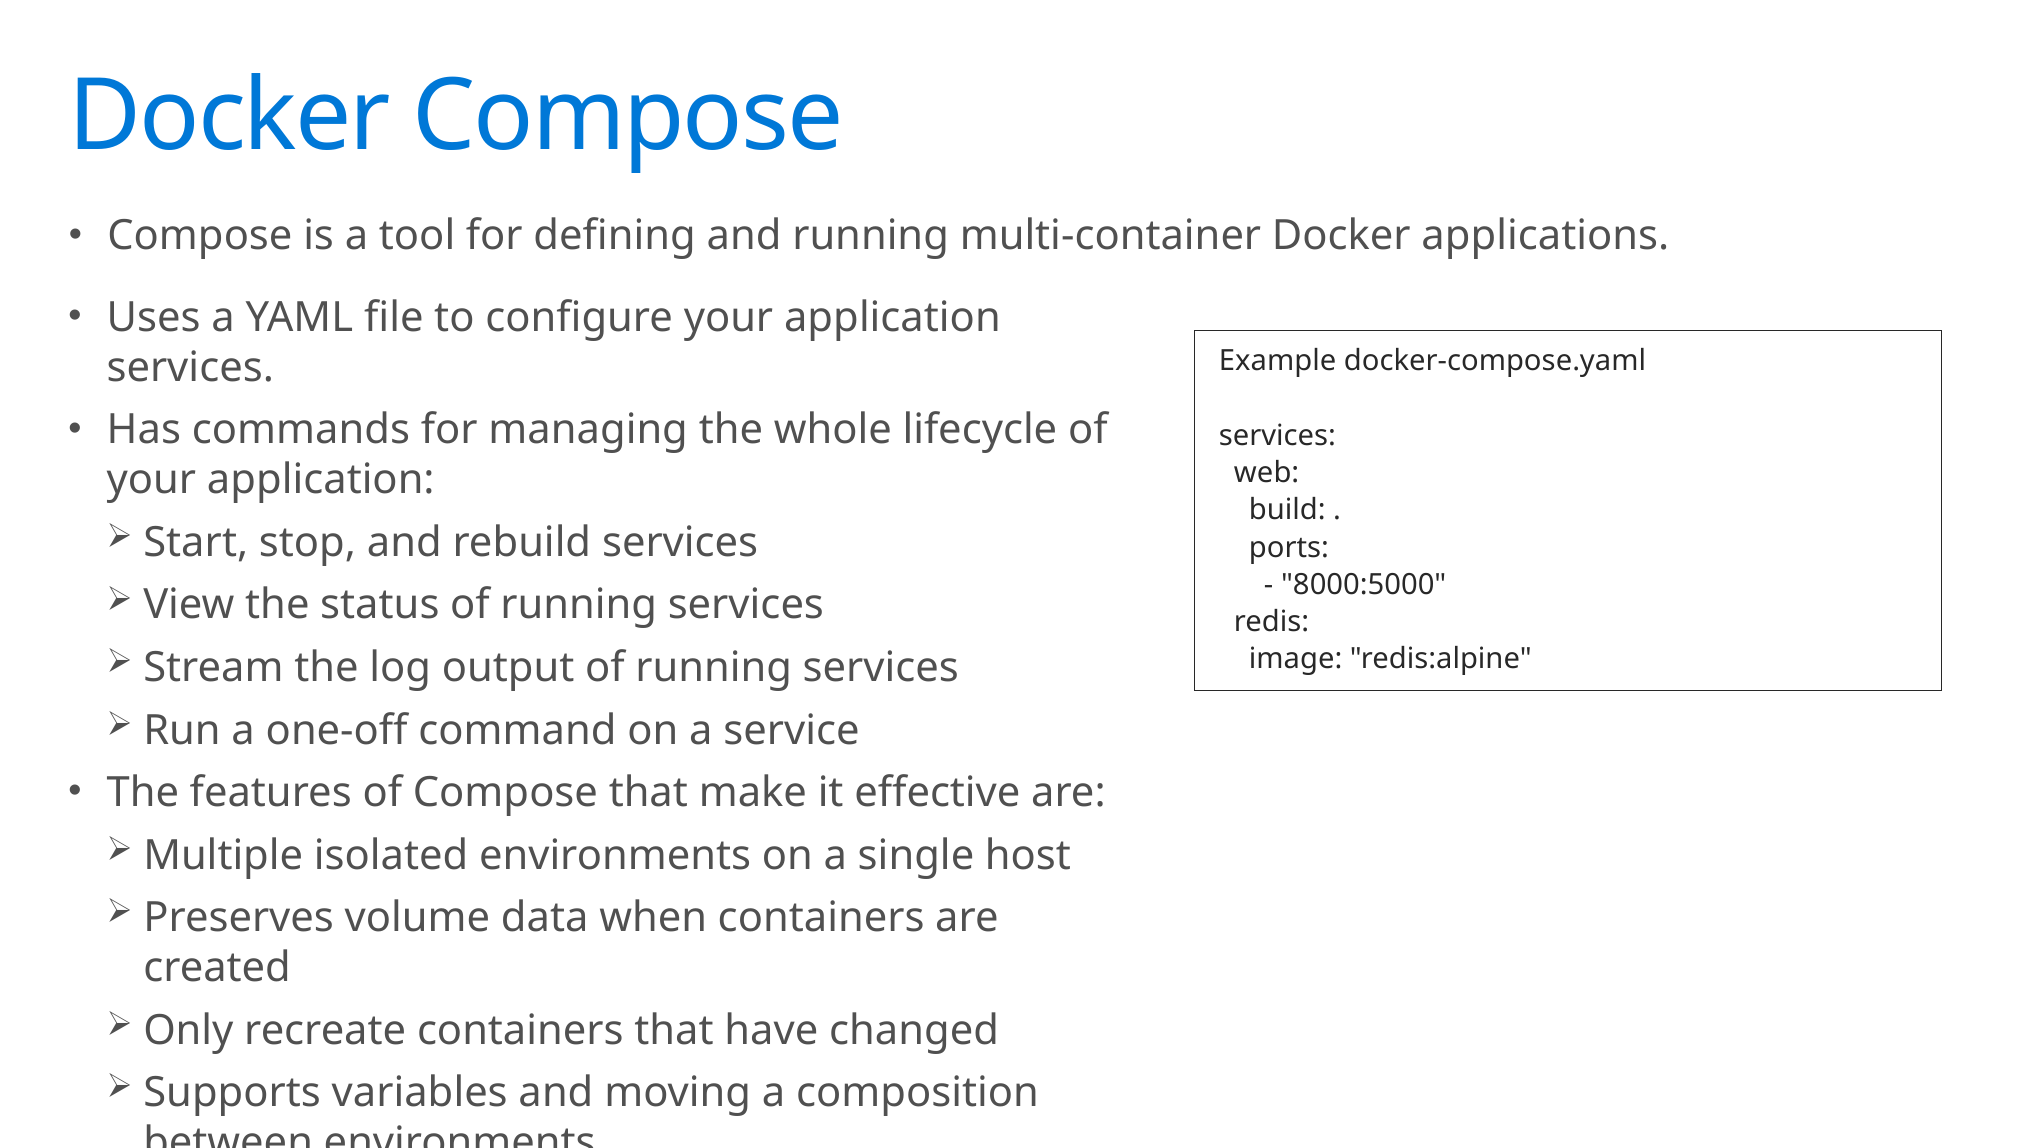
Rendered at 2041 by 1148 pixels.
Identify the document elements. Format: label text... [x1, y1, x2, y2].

text_box Example docker-compose.yaml services: web: build: . ports: - "8000:5000" redis: image: "redis:alpine" [1194, 330, 1942, 691]
title Docker Compose [45, 48, 1996, 198]
list Compose is a tool for defining and running multi-container Docker applications. [45, 198, 1996, 275]
text_box Uses a YAML file to configure your application services. Has commands for managing the whole lifecycle of your application: Start, stop, and rebuild services View the status of running services Stream the log output of running services Run a one-off command on a service The features of Compose that make it effective are: Multiple isolated environments on a single host Preserves volume data when containers are created Only recreate containers that have changed Supports variables and moving a composition between environments [53, 274, 1164, 1052]
